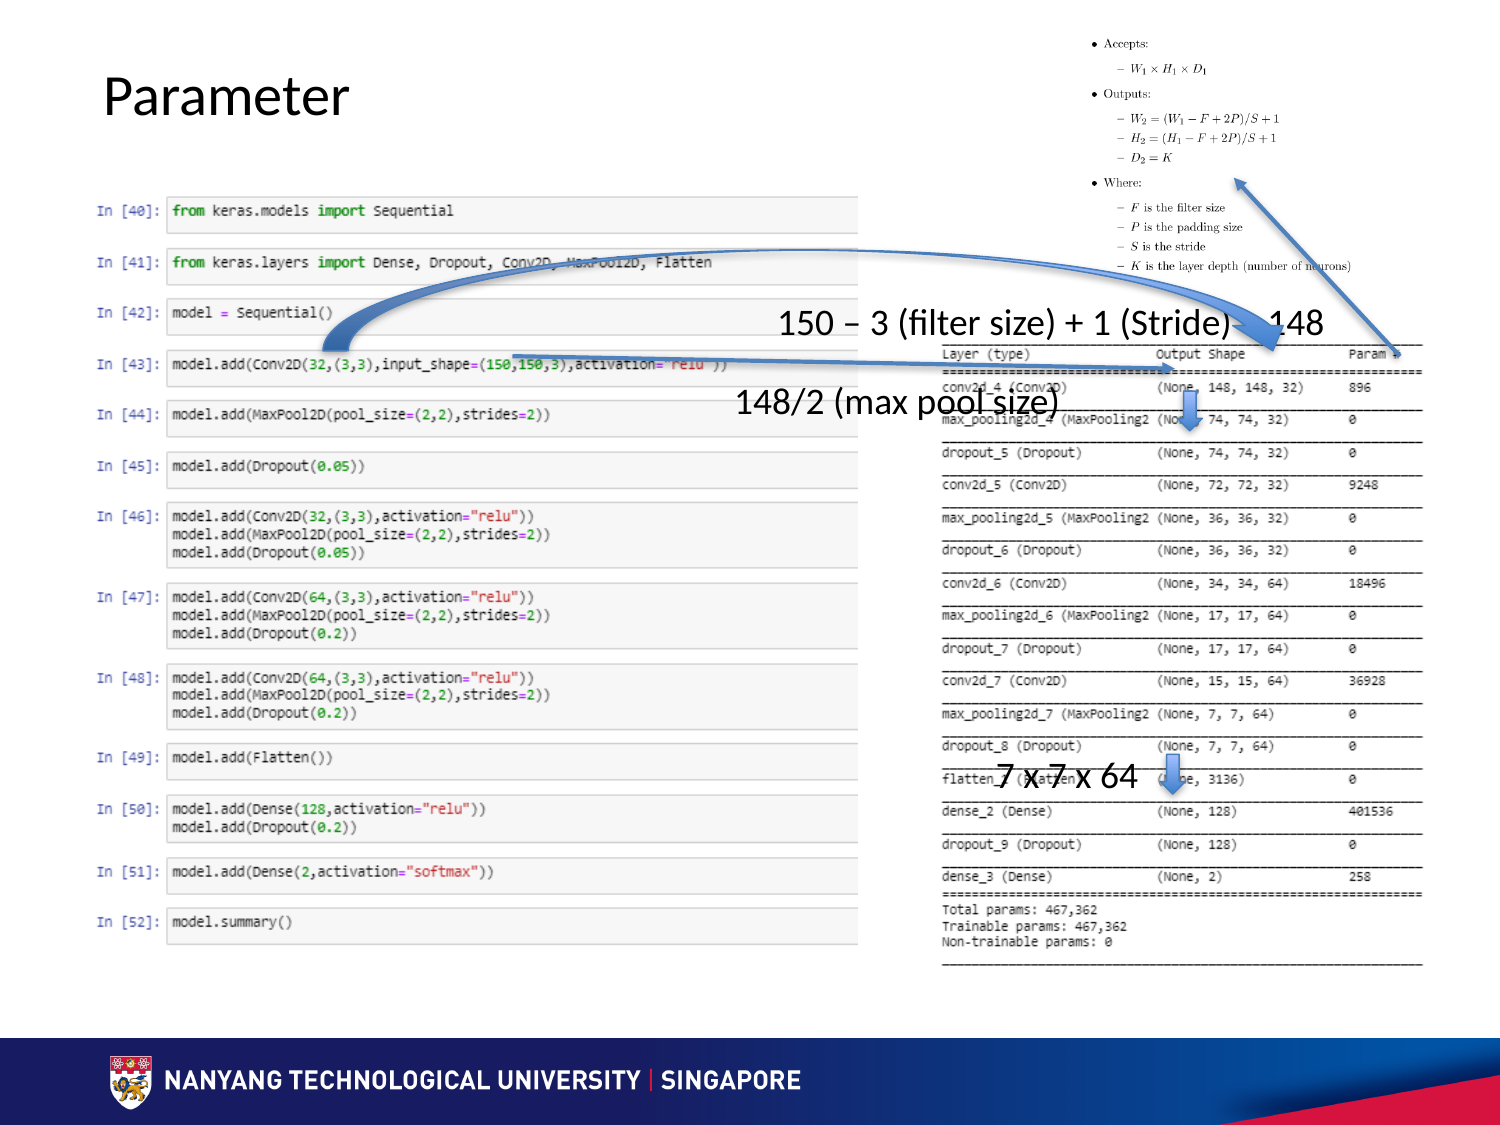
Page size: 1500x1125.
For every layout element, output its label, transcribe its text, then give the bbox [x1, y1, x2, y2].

text_box 148/2 (max pool size) [862, 378, 907, 430]
text_box [862, 249, 1072, 271]
text_box [1185, 297, 1228, 315]
text_box Parameter [88, 50, 366, 135]
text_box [1233, 177, 1401, 357]
picture [1077, 27, 1391, 289]
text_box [512, 355, 1176, 369]
picture [87, 177, 858, 948]
picture [0, 1038, 1500, 1125]
text_box 150 – 3 (filter size) + 1 (Stride) = 148 [862, 290, 1228, 350]
picture [912, 337, 1468, 981]
